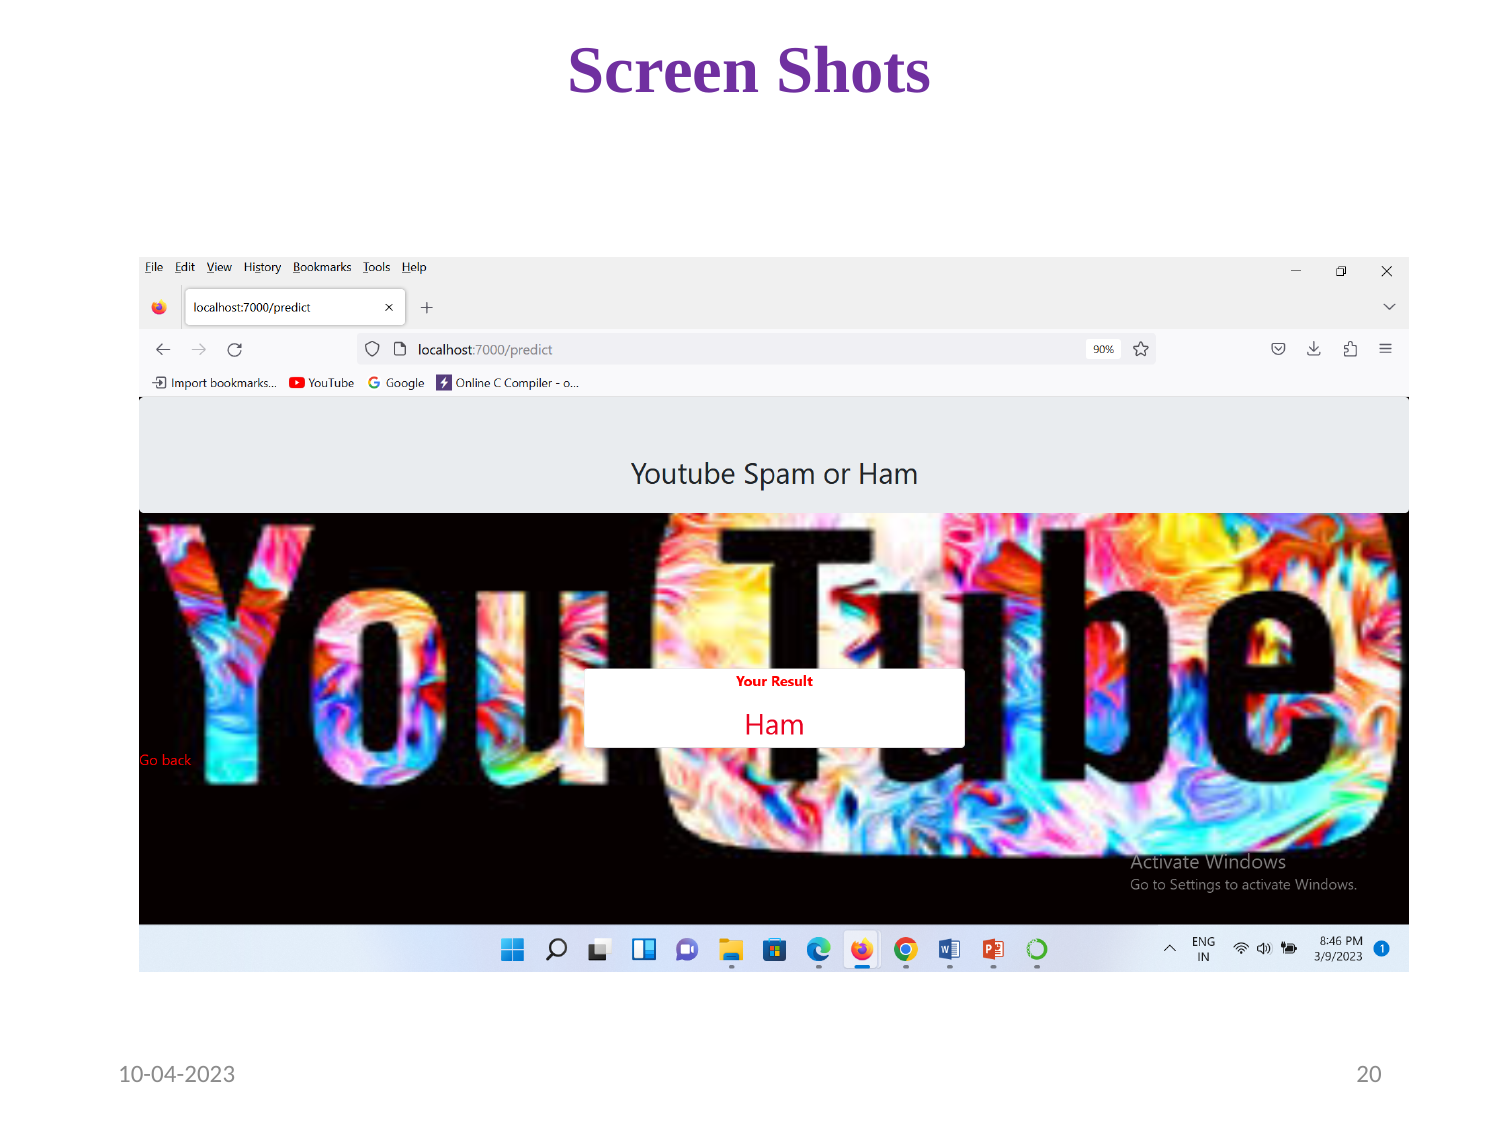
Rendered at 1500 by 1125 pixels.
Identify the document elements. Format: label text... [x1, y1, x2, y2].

title Screen Shots [103, 27, 1397, 115]
slide_number 20 [1059, 1042, 1397, 1103]
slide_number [103, 1042, 441, 1103]
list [139, 257, 1409, 972]
